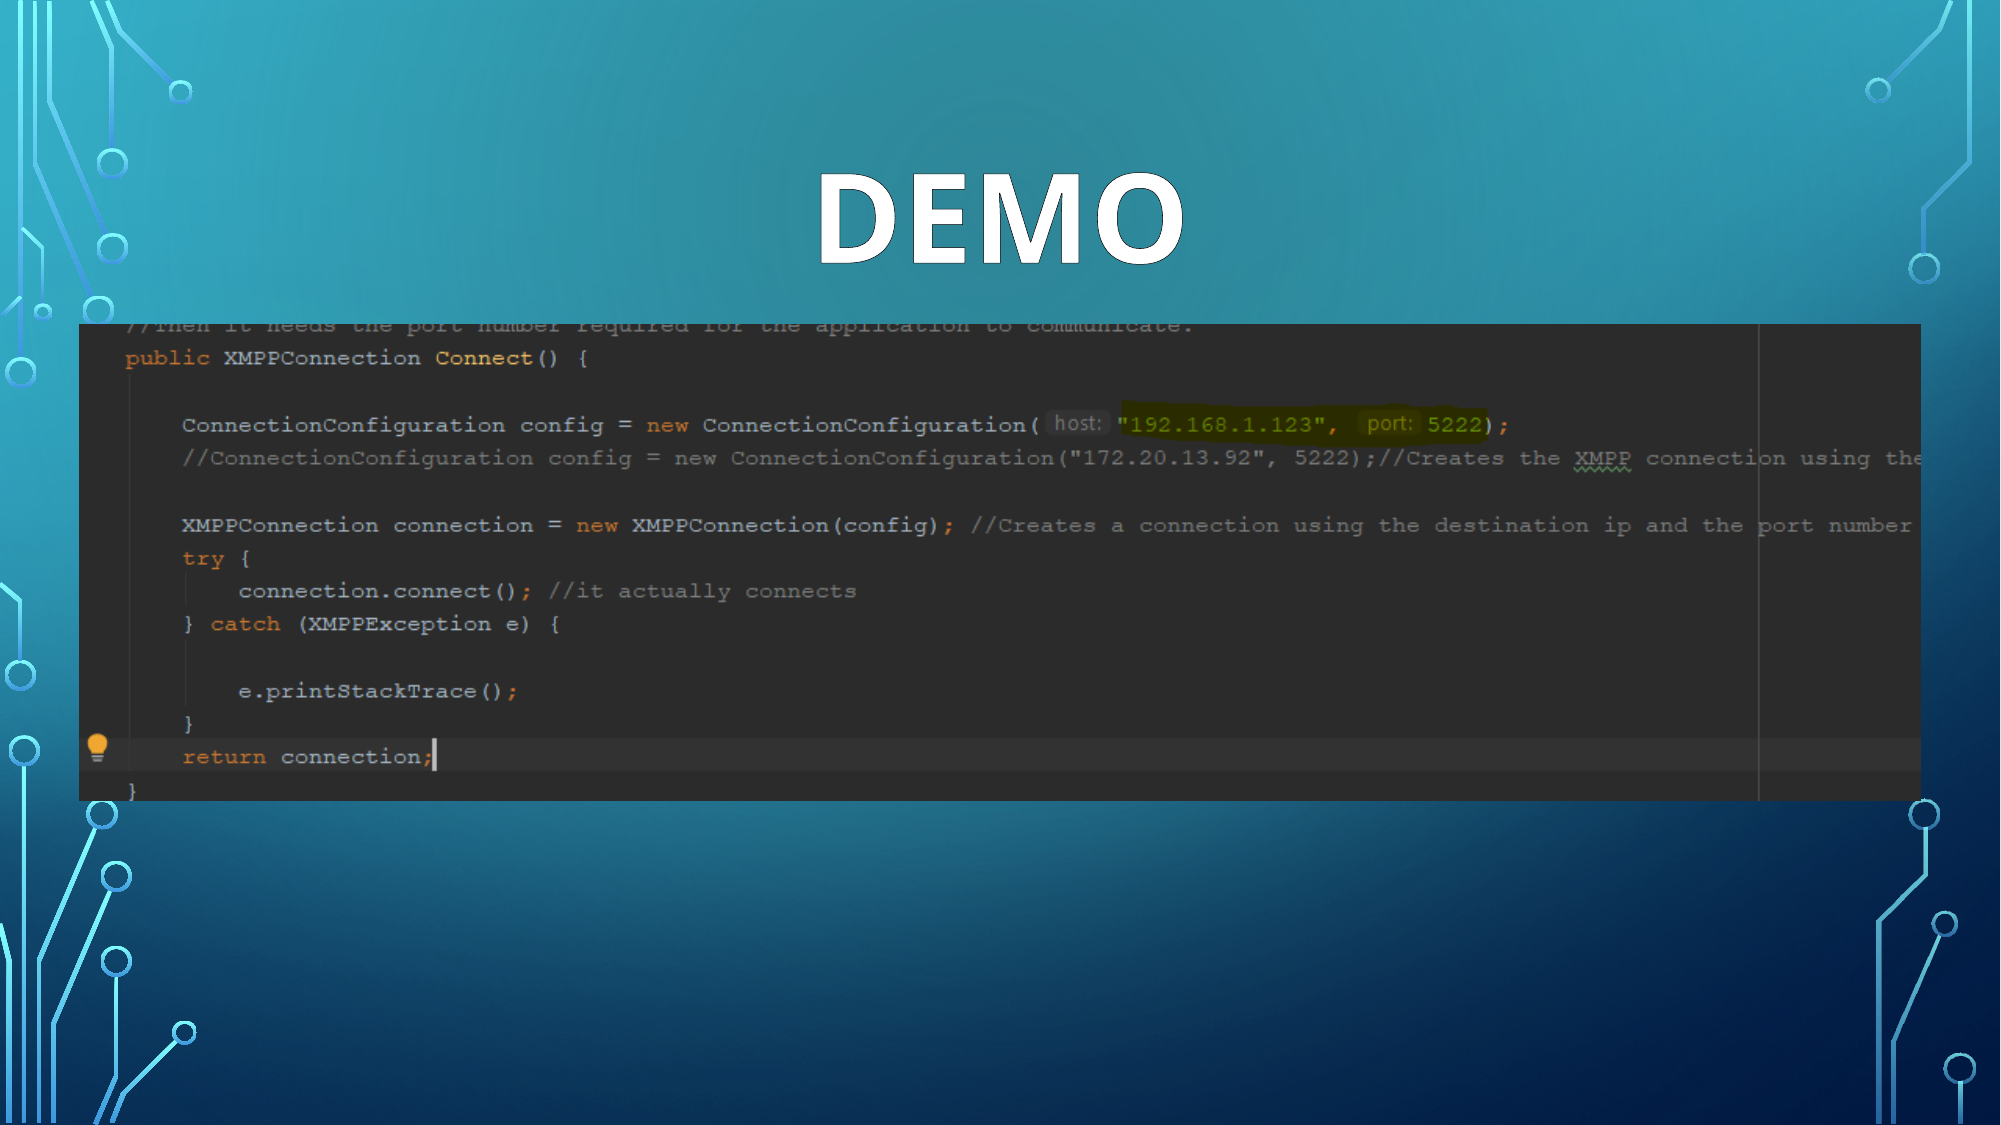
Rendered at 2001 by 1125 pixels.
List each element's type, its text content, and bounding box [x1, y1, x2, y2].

picture [79, 323, 1921, 801]
title DEMO [187, 101, 1813, 323]
